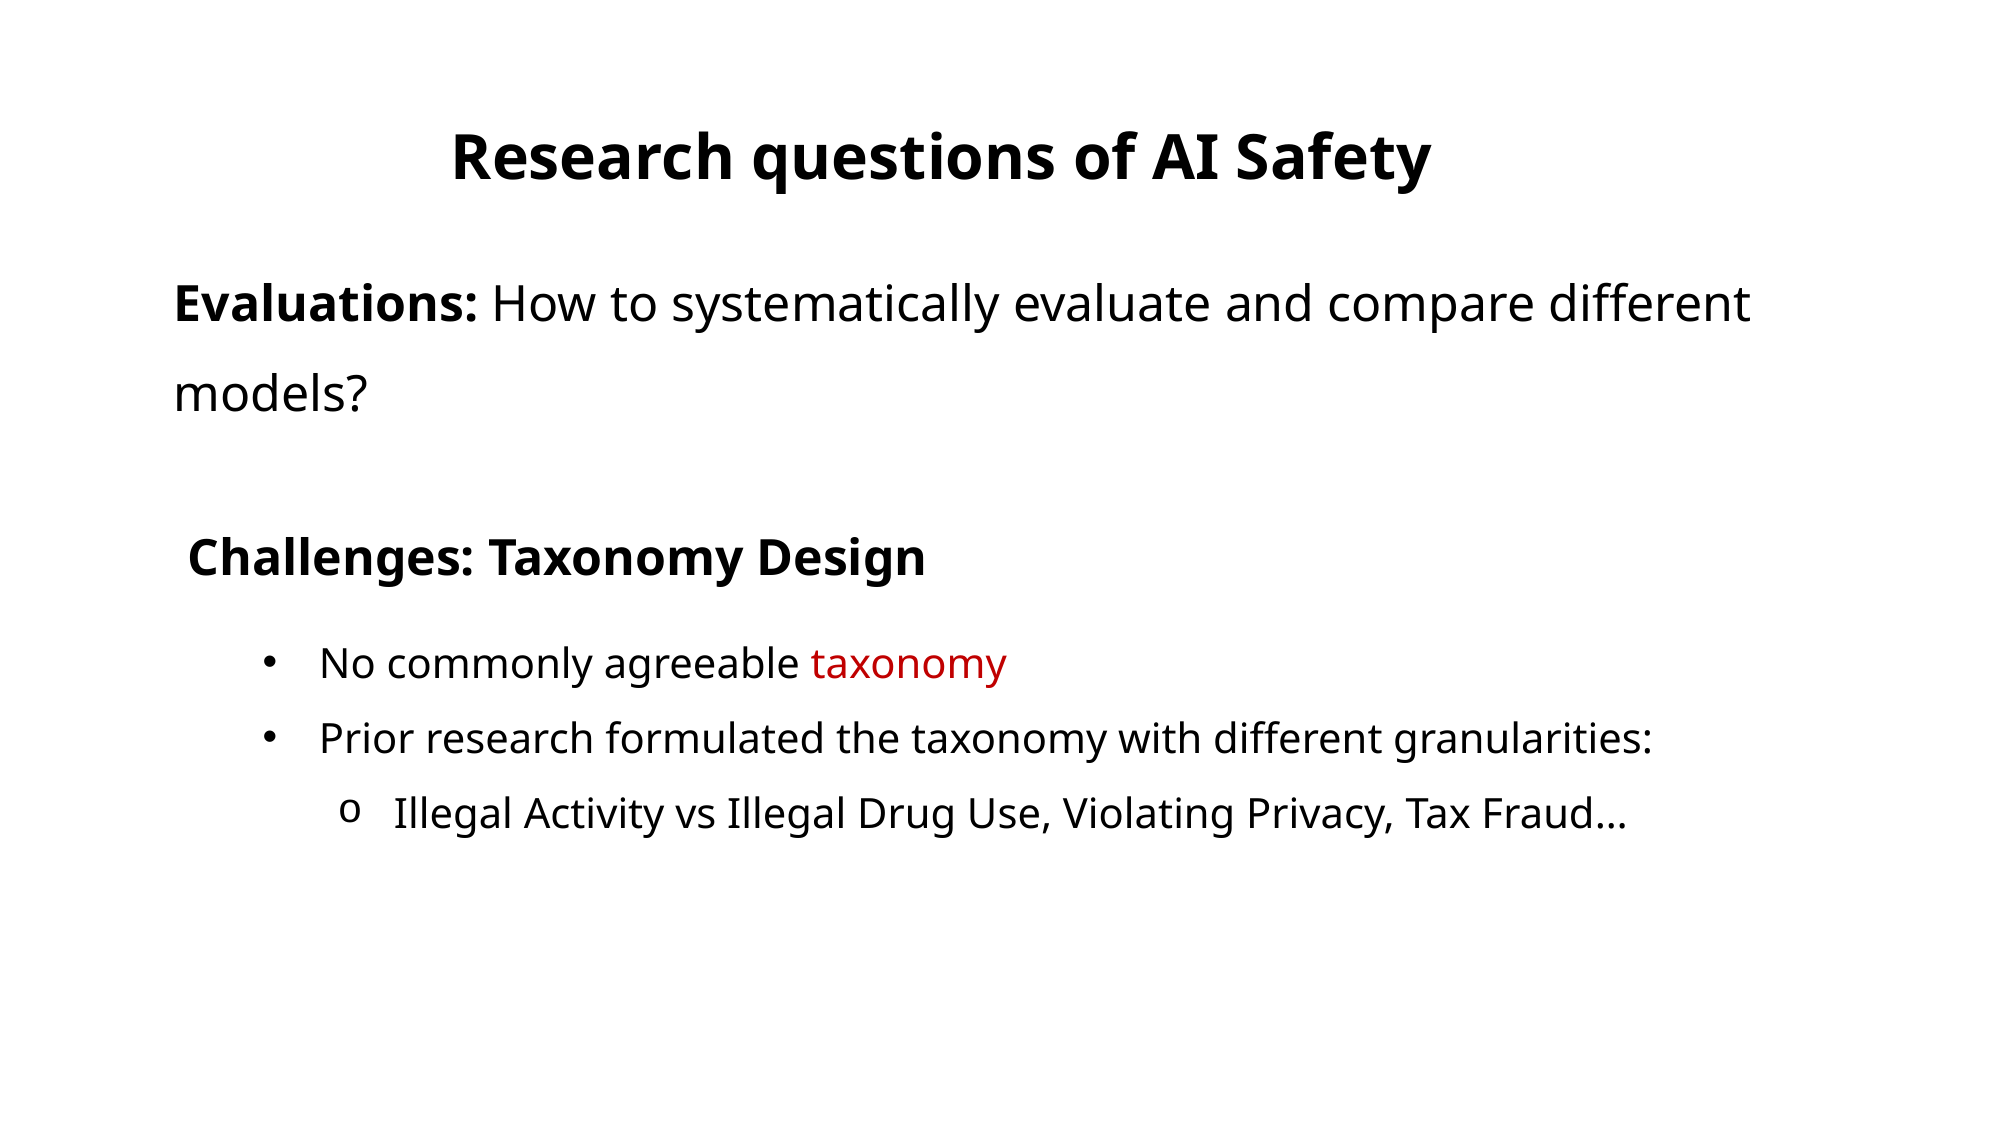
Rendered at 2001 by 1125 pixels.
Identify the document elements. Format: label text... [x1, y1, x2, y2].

text_box No commonly agreeable taxonomy Prior research formulated the taxonomy with different granularities: Illegal Activity vs Illegal Drug Use, Violating Privacy, Tax Fraud… [172, 604, 1711, 844]
text_box Research questions of AI Safety [46, 72, 1837, 200]
text_box Evaluations: How to systematically evaluate and compare different models? [159, 234, 1915, 520]
text_box Challenges: Taxonomy Design [172, 488, 1711, 594]
